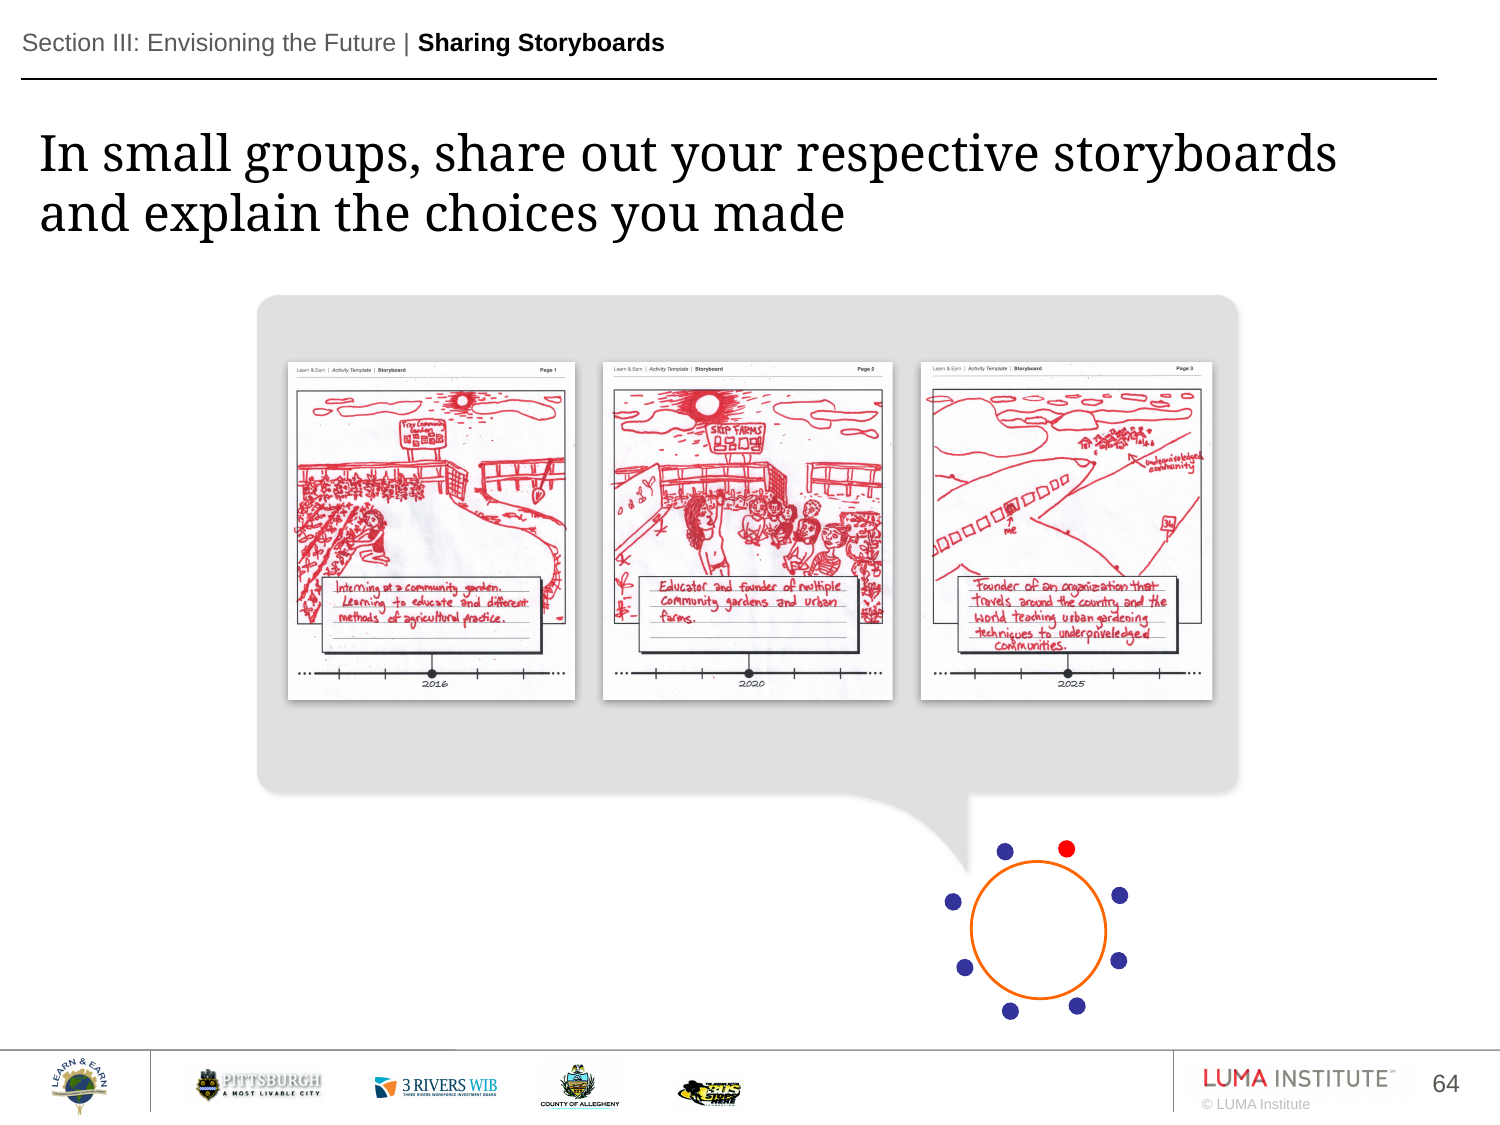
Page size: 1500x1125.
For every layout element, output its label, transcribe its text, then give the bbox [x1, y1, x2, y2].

picture [187, 1062, 325, 1107]
picture [50, 1057, 110, 1116]
list Section III: Envisioning the Future | Sharing Storyboards [7, 19, 1433, 65]
picture [249, 287, 1248, 880]
picture [537, 1059, 625, 1115]
picture [373, 1074, 500, 1100]
picture [675, 1074, 747, 1113]
text_box In small groups, share out your respective storyboards and explain the choices you made [24, 113, 1450, 249]
picture [1185, 1062, 1415, 1103]
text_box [947, 834, 1136, 1023]
